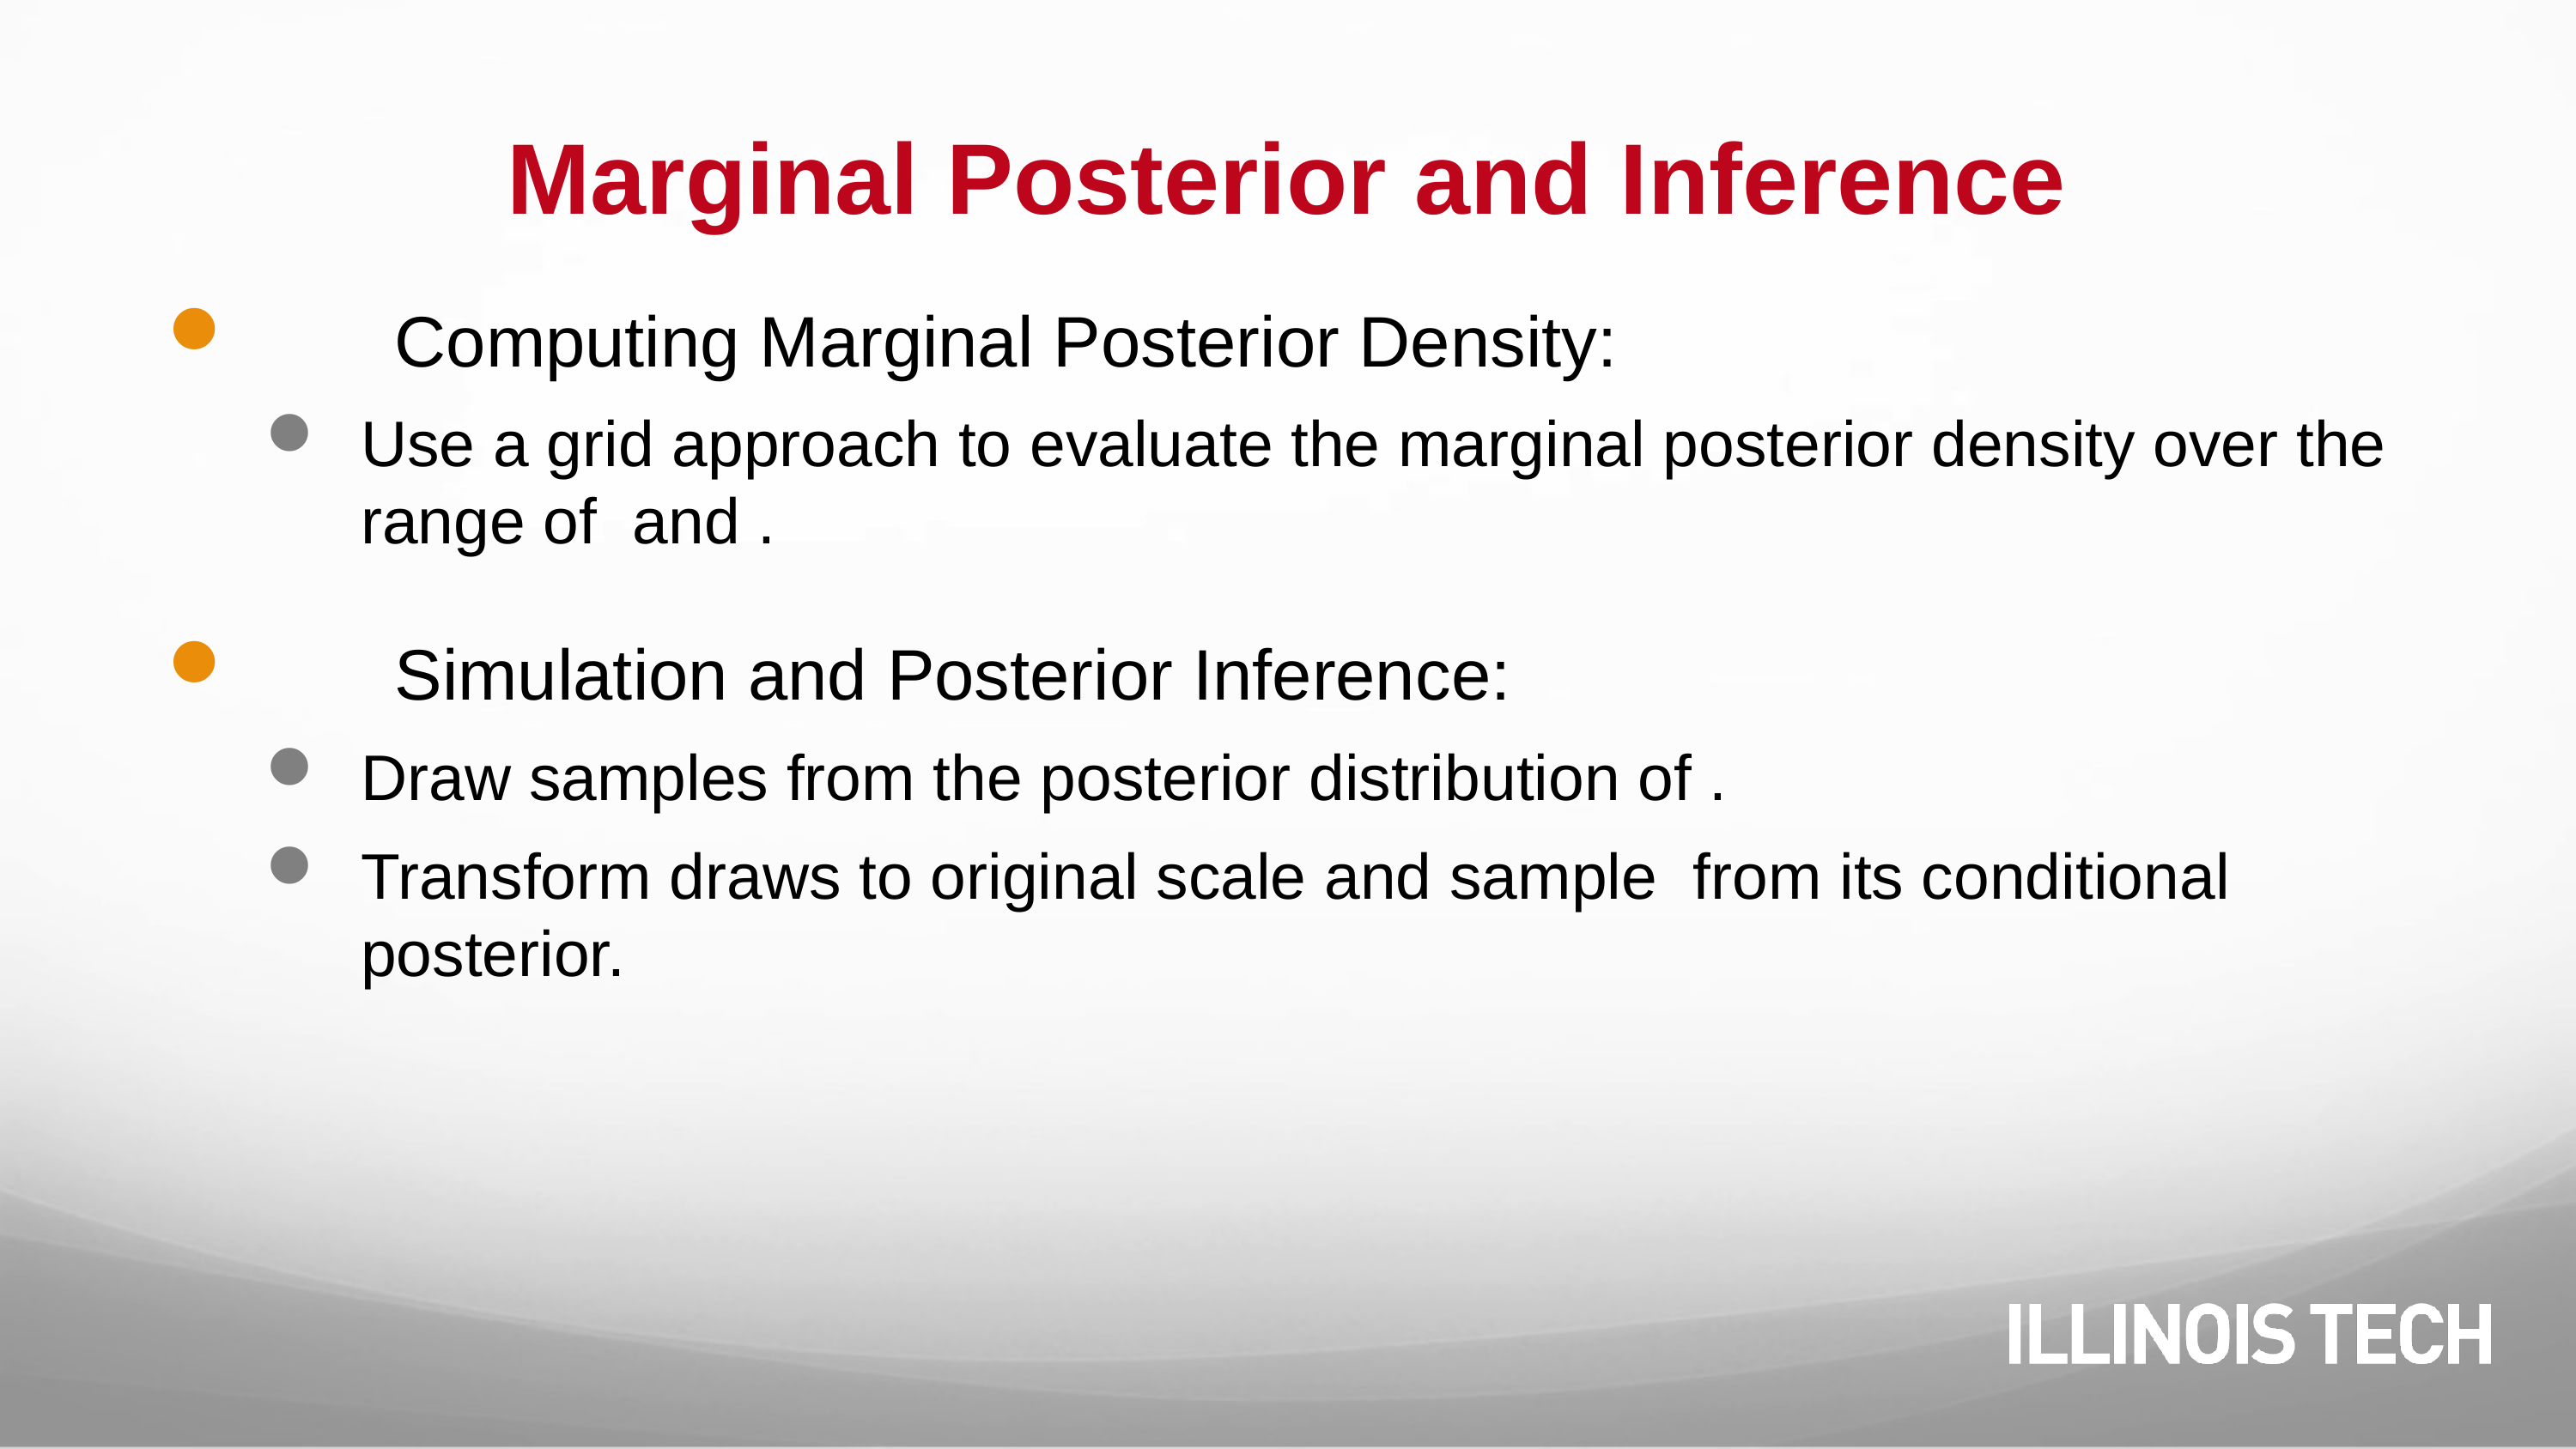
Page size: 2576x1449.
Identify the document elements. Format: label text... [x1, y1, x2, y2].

picture [0, 0, 2576, 1449]
title Marginal Posterior and Inference [155, 22, 2421, 241]
